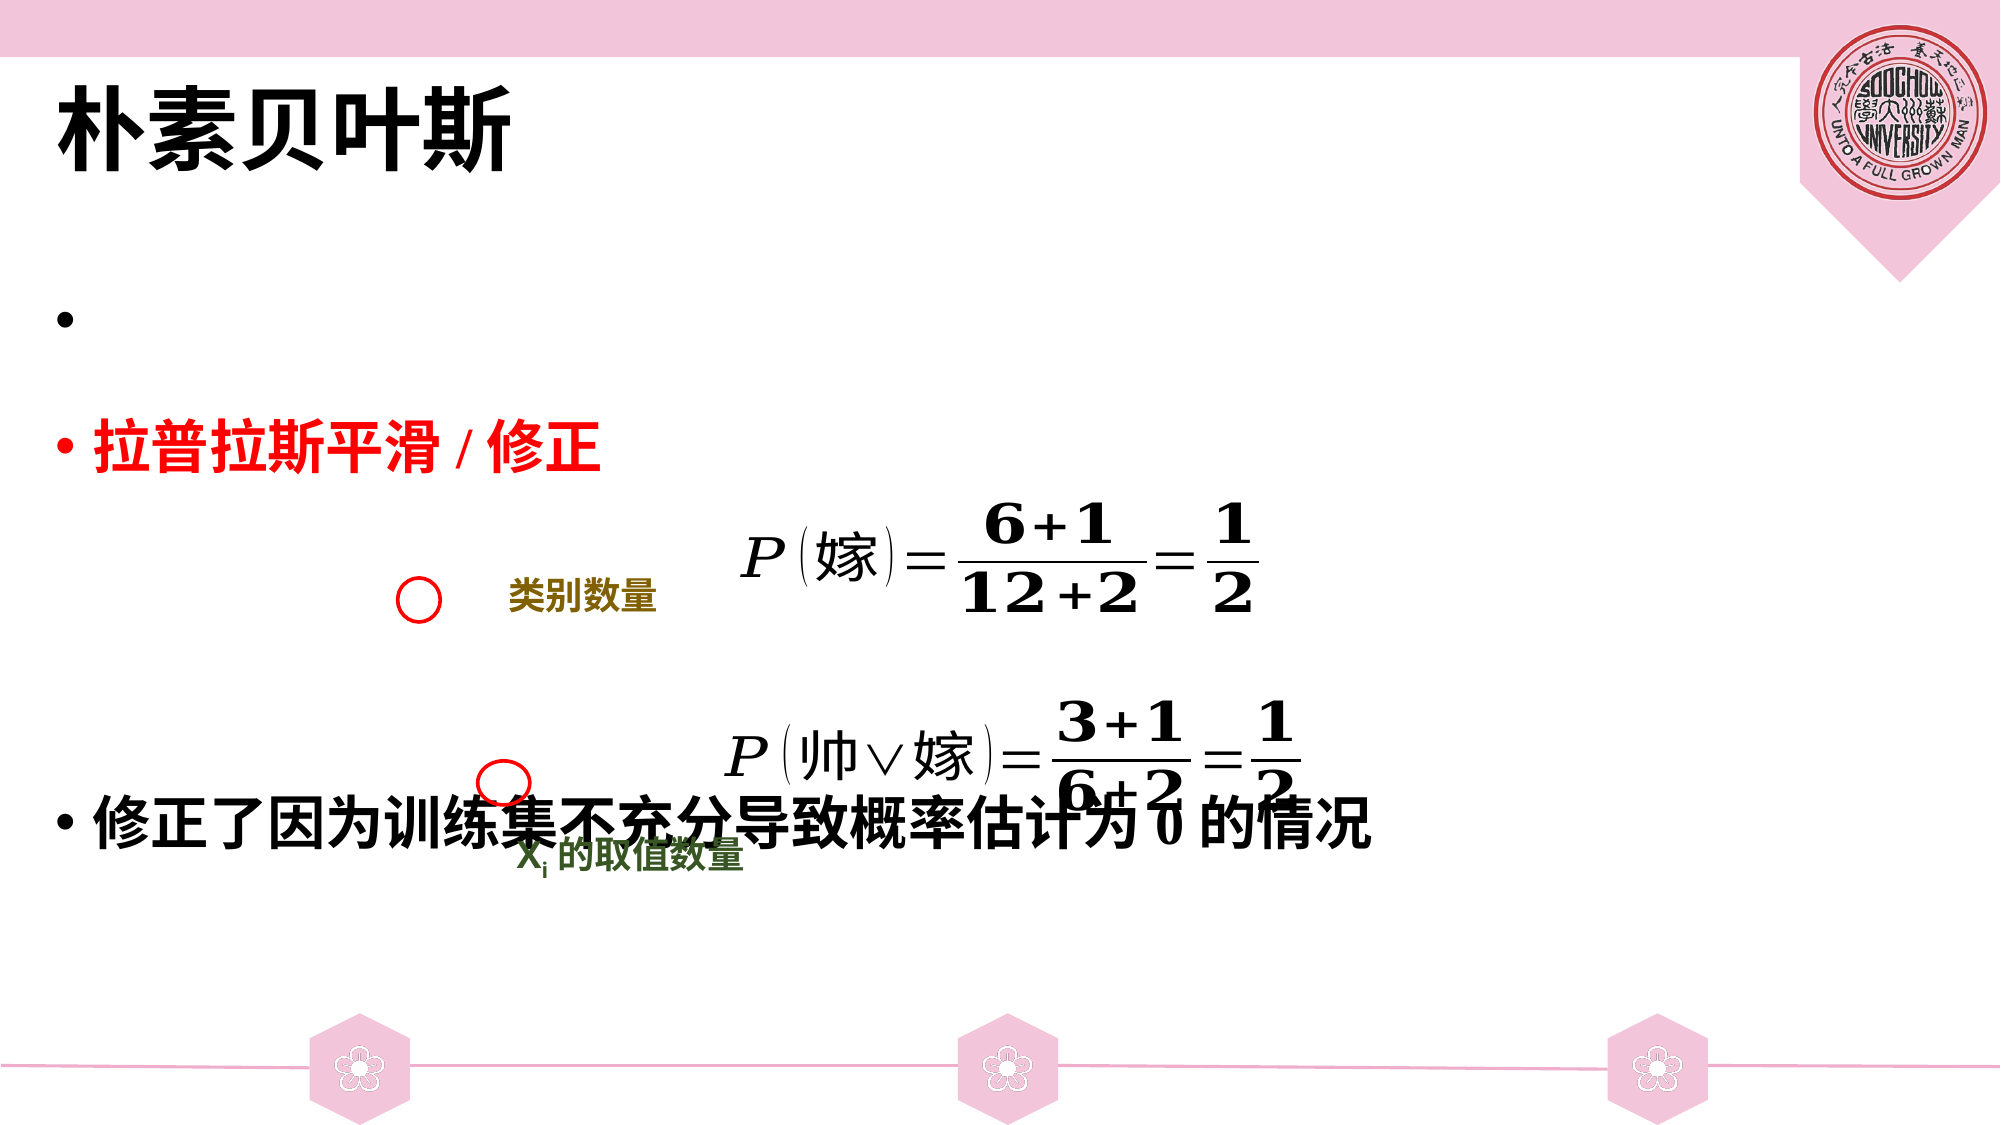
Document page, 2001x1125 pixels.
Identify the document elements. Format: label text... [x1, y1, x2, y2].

text_box 类别数量 [493, 564, 674, 625]
picture [331, 1043, 387, 1093]
text_box Xi的取值数量 [501, 823, 760, 890]
text_box [396, 576, 442, 624]
picture [1811, 23, 1989, 202]
picture [979, 1043, 1035, 1093]
text_box [476, 759, 531, 806]
title 朴素贝叶斯 [40, 25, 1766, 243]
picture [1629, 1043, 1685, 1093]
